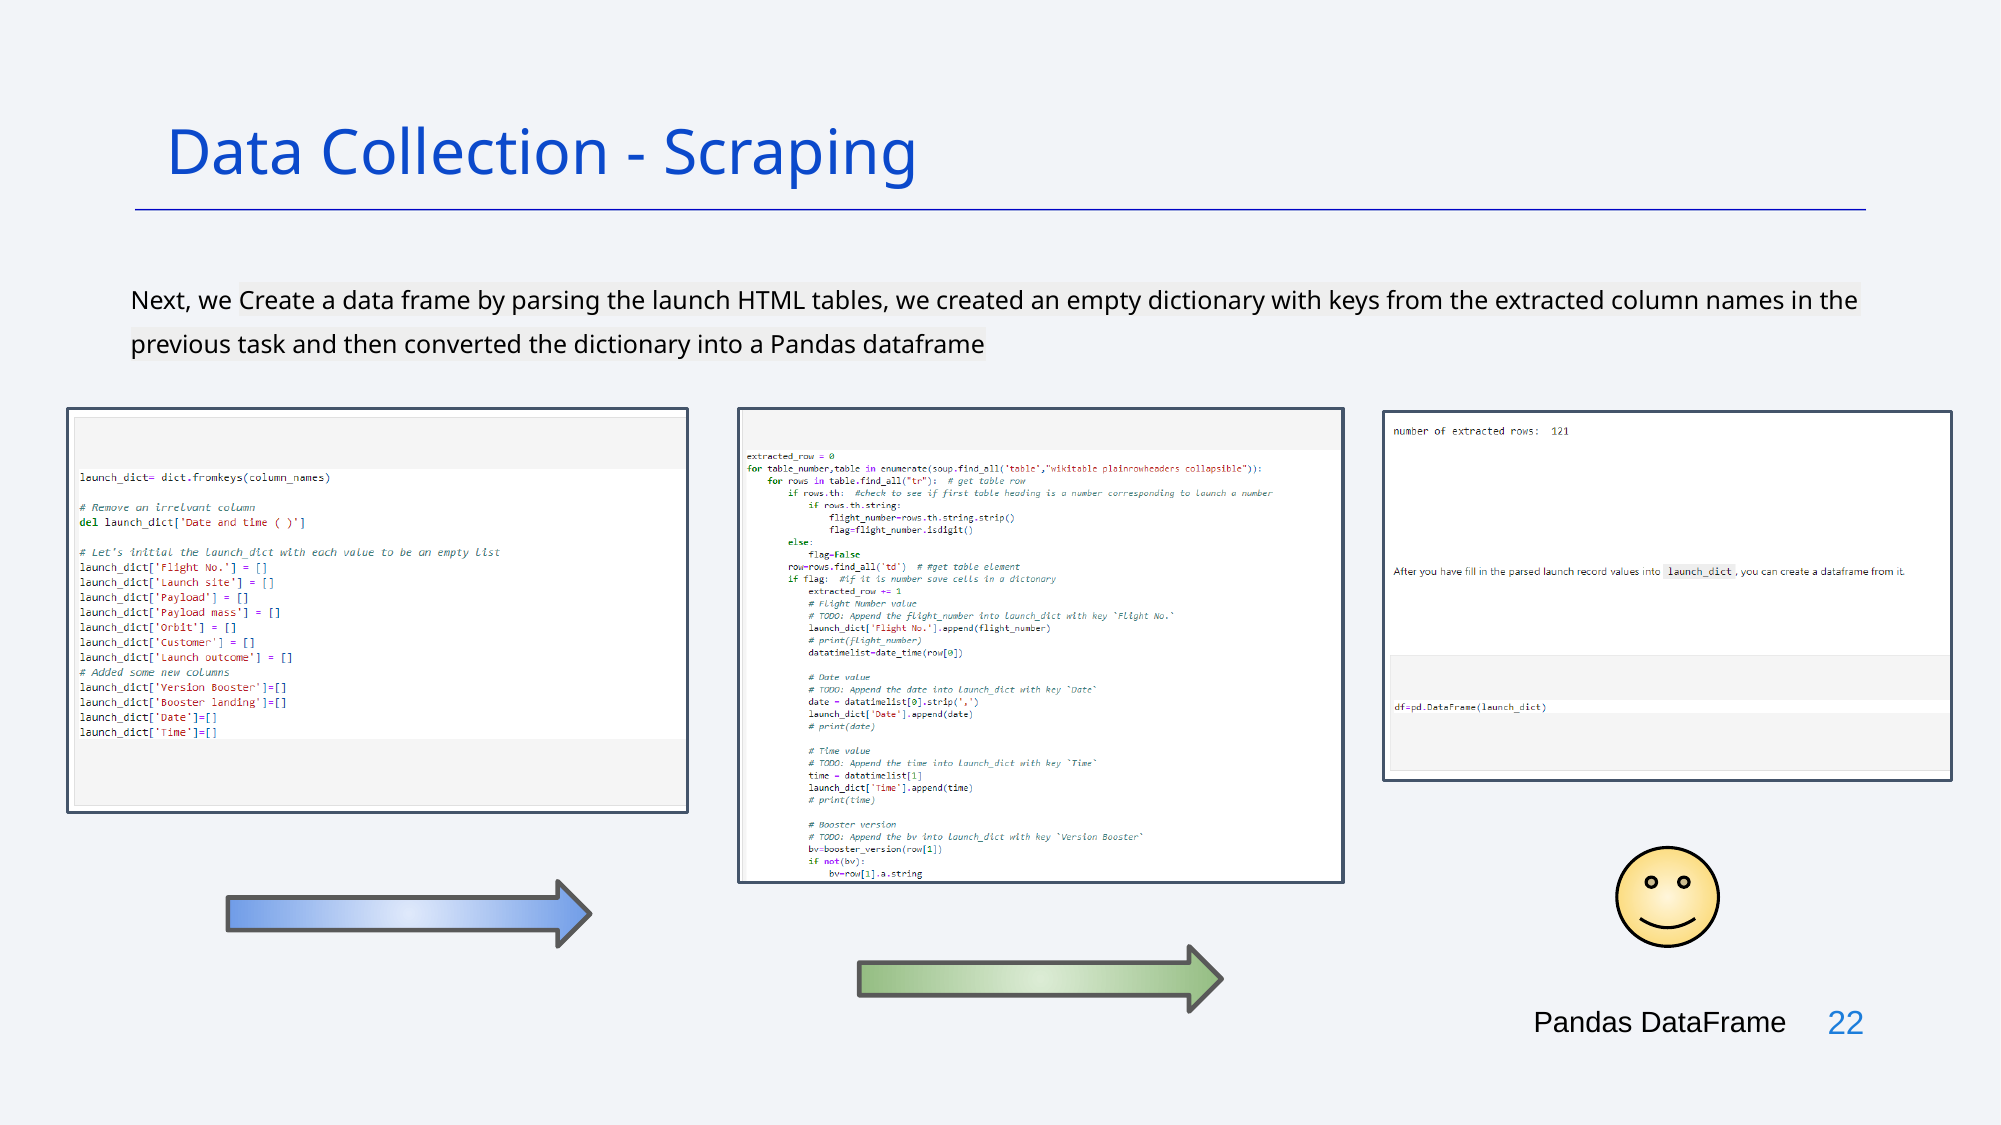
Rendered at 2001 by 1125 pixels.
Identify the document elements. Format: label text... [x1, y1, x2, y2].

text_box [859, 946, 1222, 1012]
text_box [126, 88, 1852, 179]
list Next, we Create a data frame by parsing the launch HTML tables, we created an empty dictionary with keys from the extracted column names in the previous task and then converted the dictionary into a Pandas dataframe [115, 261, 1966, 372]
text_box [1616, 847, 1719, 947]
text_box Pandas DataFrame [1518, 988, 1817, 1054]
picture [0, 0, 2001, 1125]
slide_number ‹#› [1429, 988, 1880, 1055]
text_box [227, 881, 591, 947]
text_box Data Collection - Scraping [151, 113, 1877, 204]
